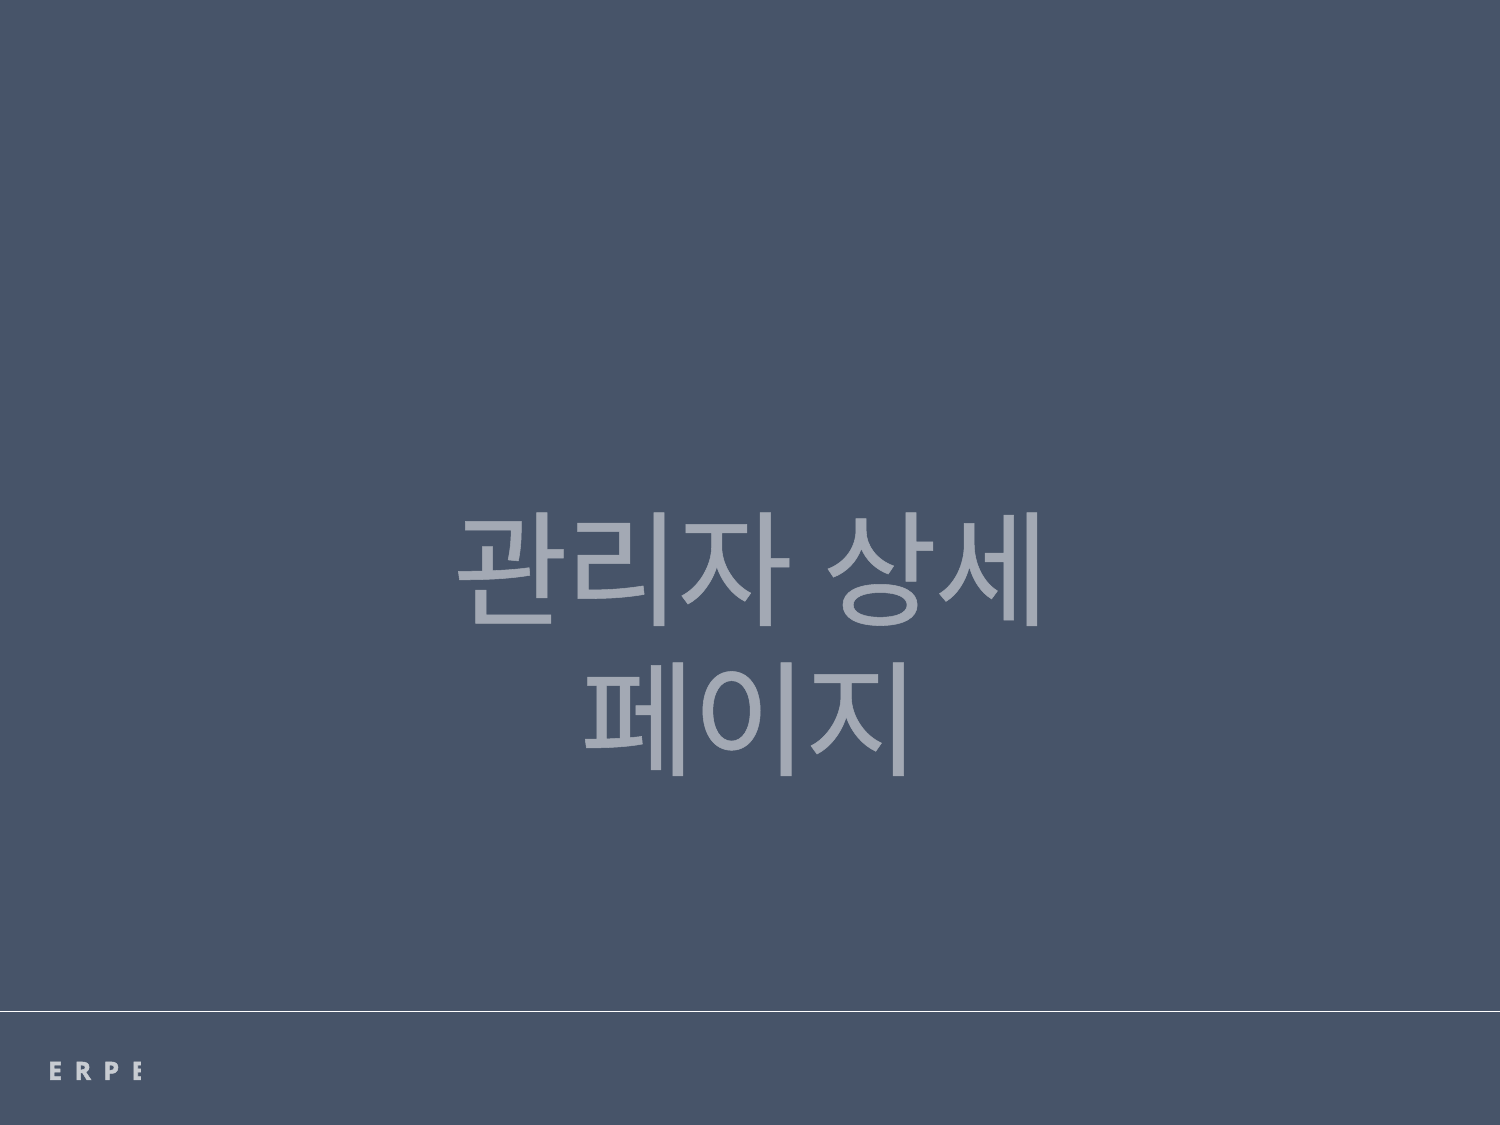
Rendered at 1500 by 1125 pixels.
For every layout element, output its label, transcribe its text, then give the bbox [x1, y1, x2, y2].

text_box 관리자 상세 페이지 [260, 483, 1240, 642]
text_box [0, 1011, 1500, 1092]
